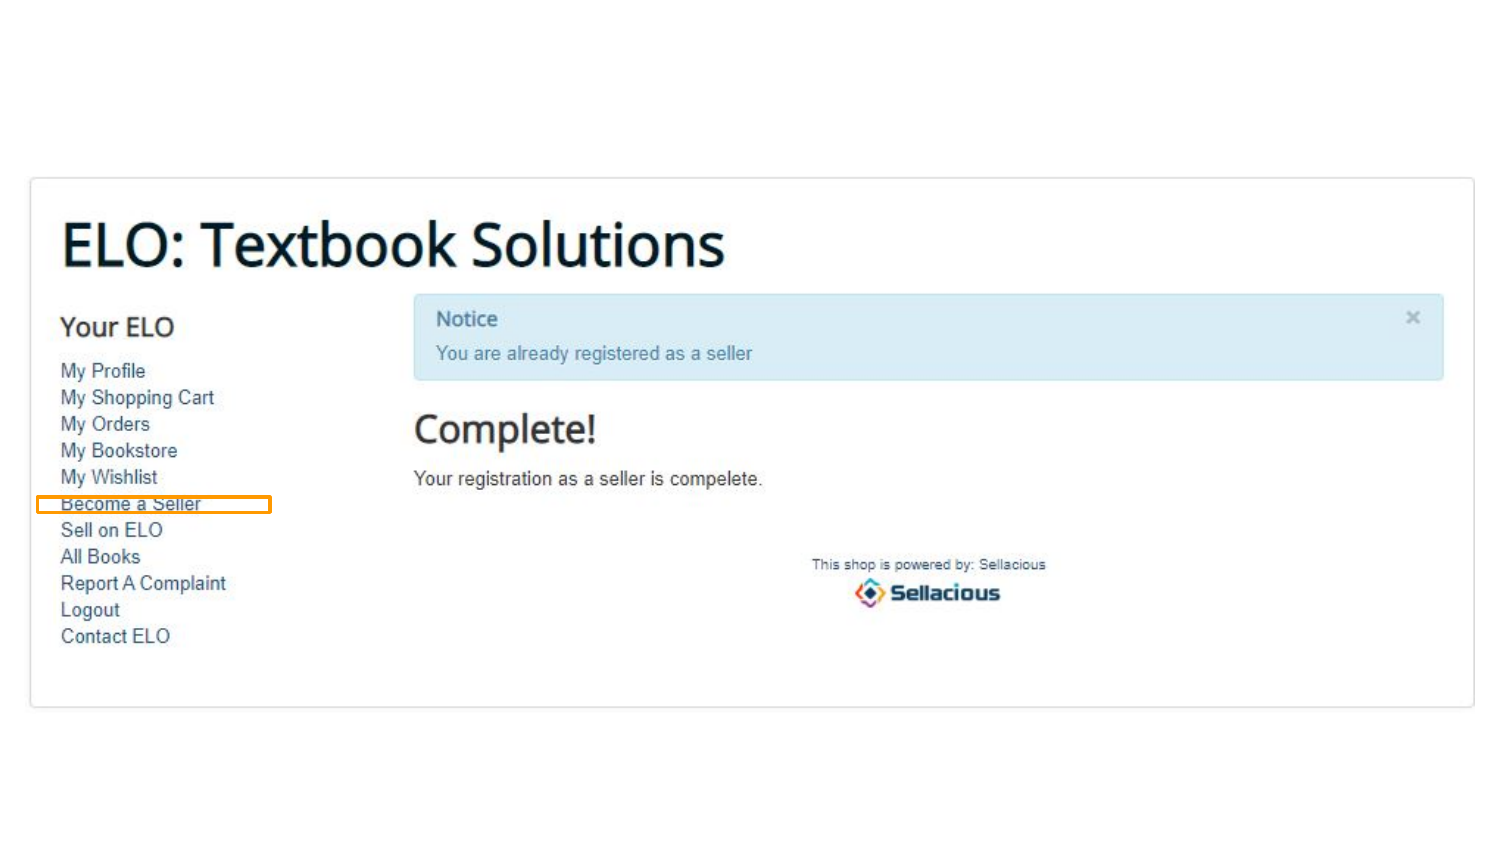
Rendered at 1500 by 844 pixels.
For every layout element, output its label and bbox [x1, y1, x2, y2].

picture [24, 176, 1476, 714]
